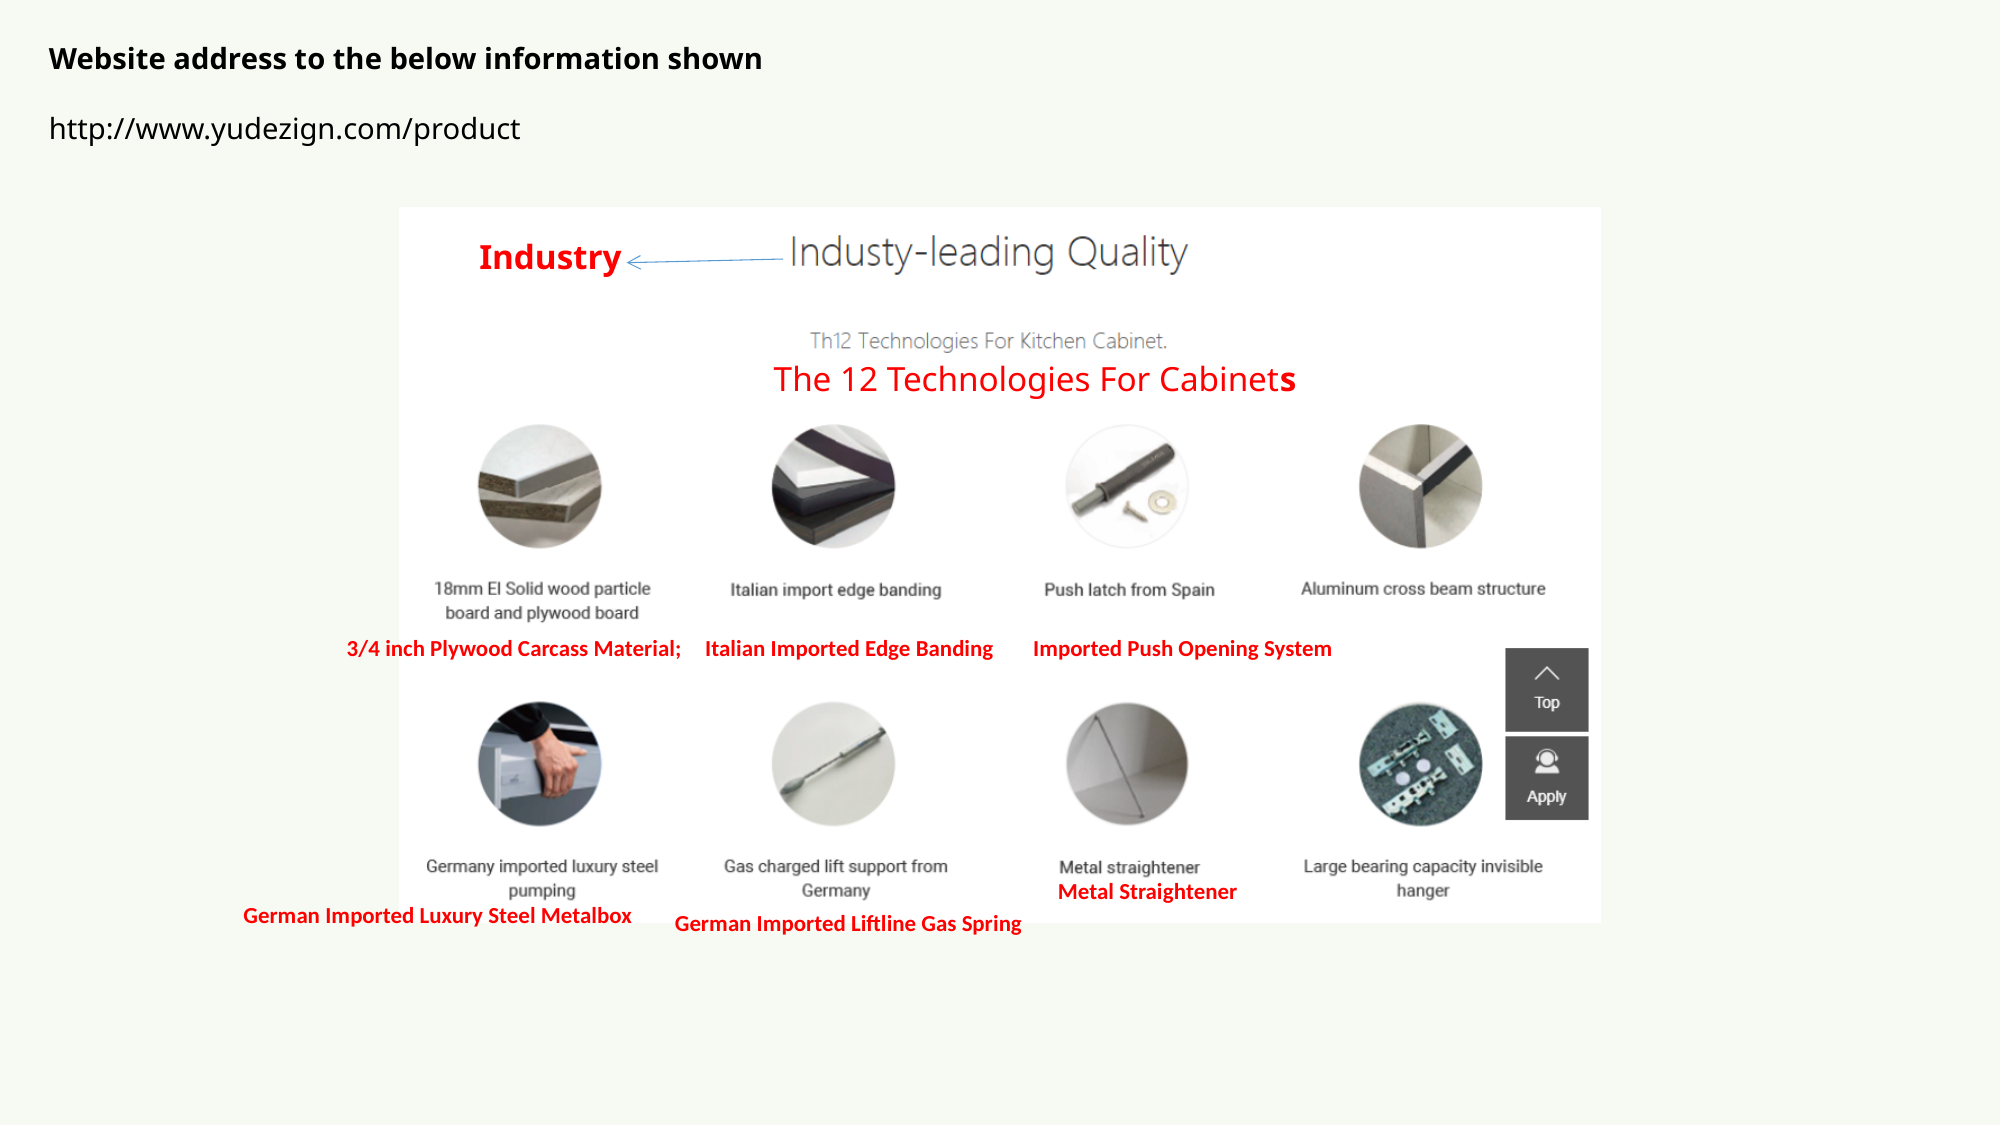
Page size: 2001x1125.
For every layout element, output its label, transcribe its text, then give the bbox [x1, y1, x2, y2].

text_box Website address to the below information shown http://www.yudezign.com/product [34, 32, 884, 153]
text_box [226, 207, 1601, 945]
